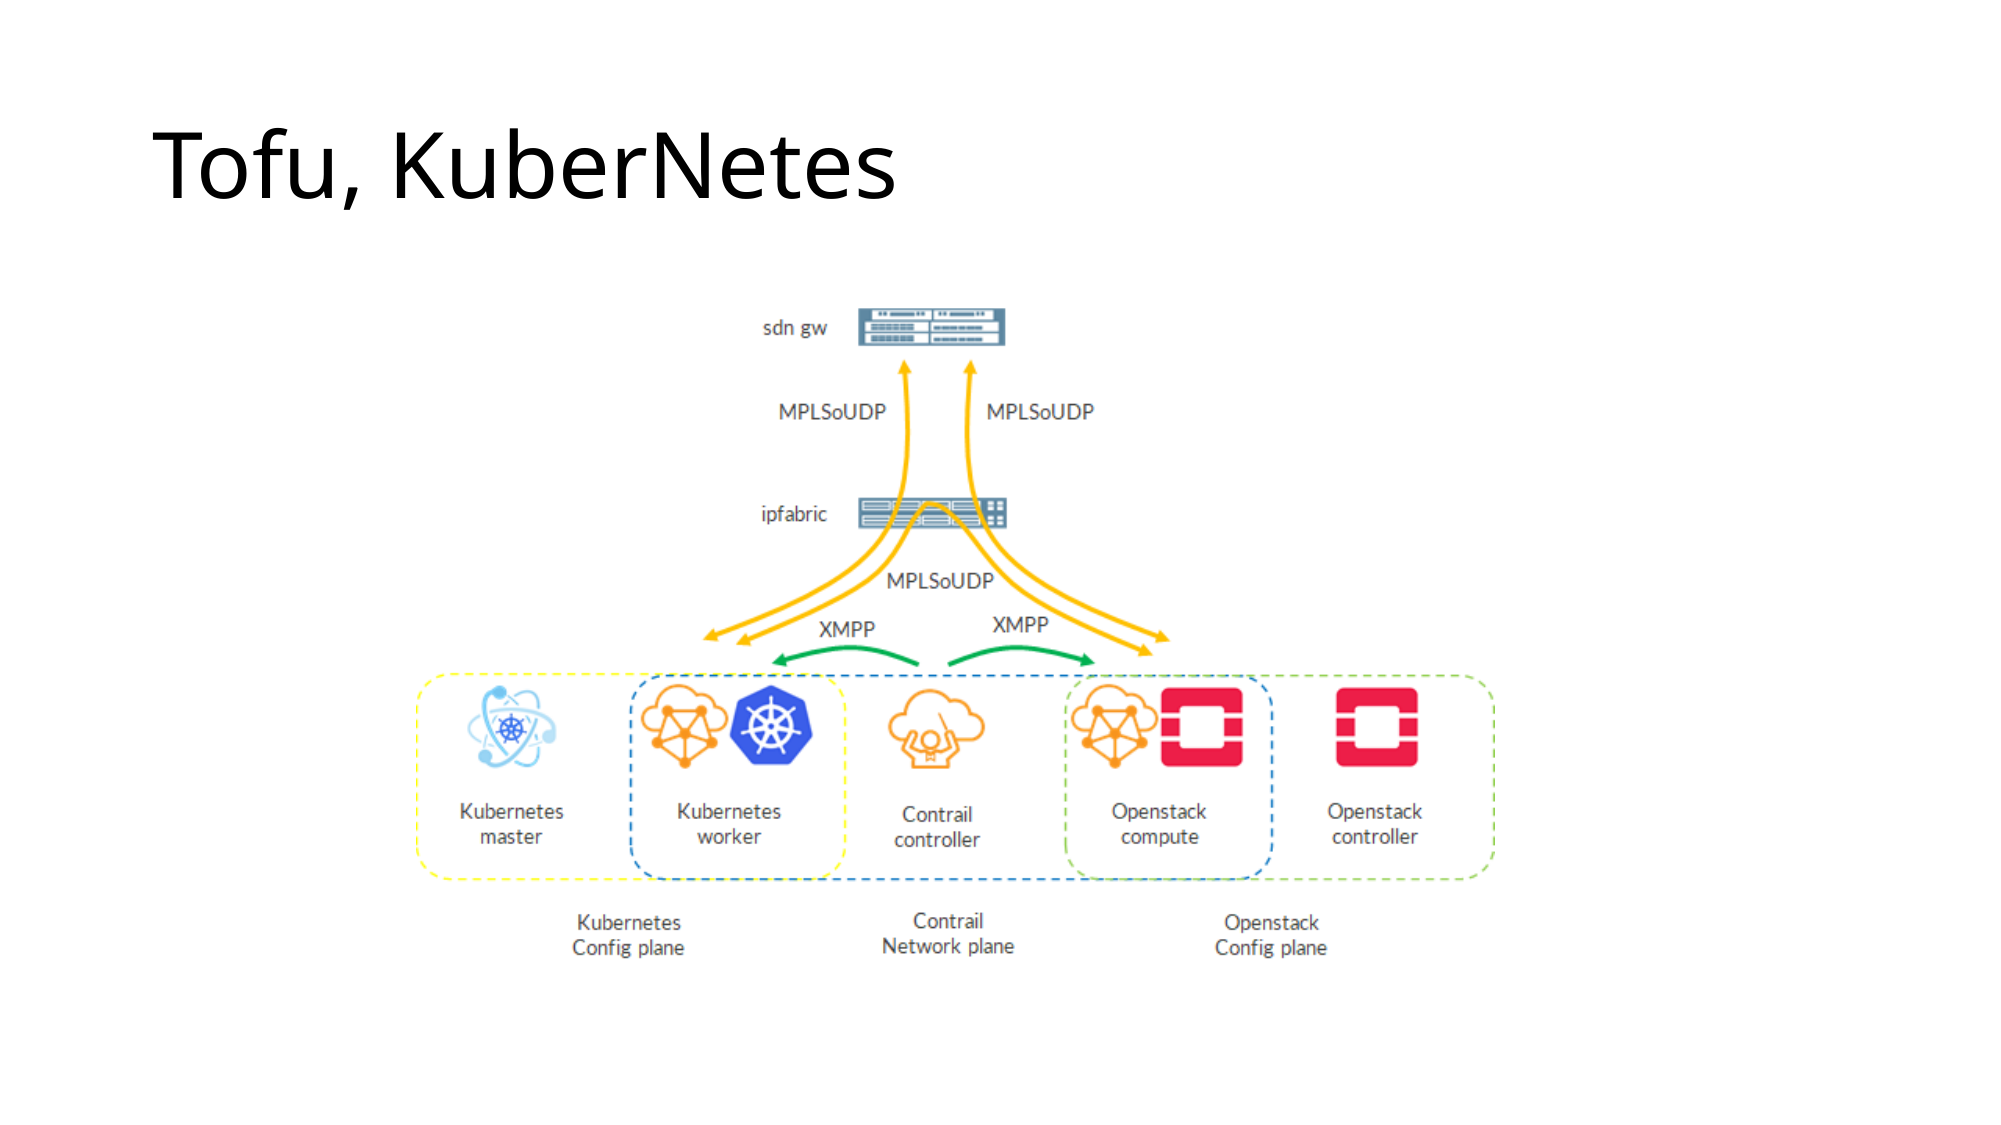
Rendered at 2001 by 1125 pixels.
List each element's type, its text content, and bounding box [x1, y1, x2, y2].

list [416, 307, 1495, 974]
title Tofu, KuberNetes [137, 59, 1863, 278]
